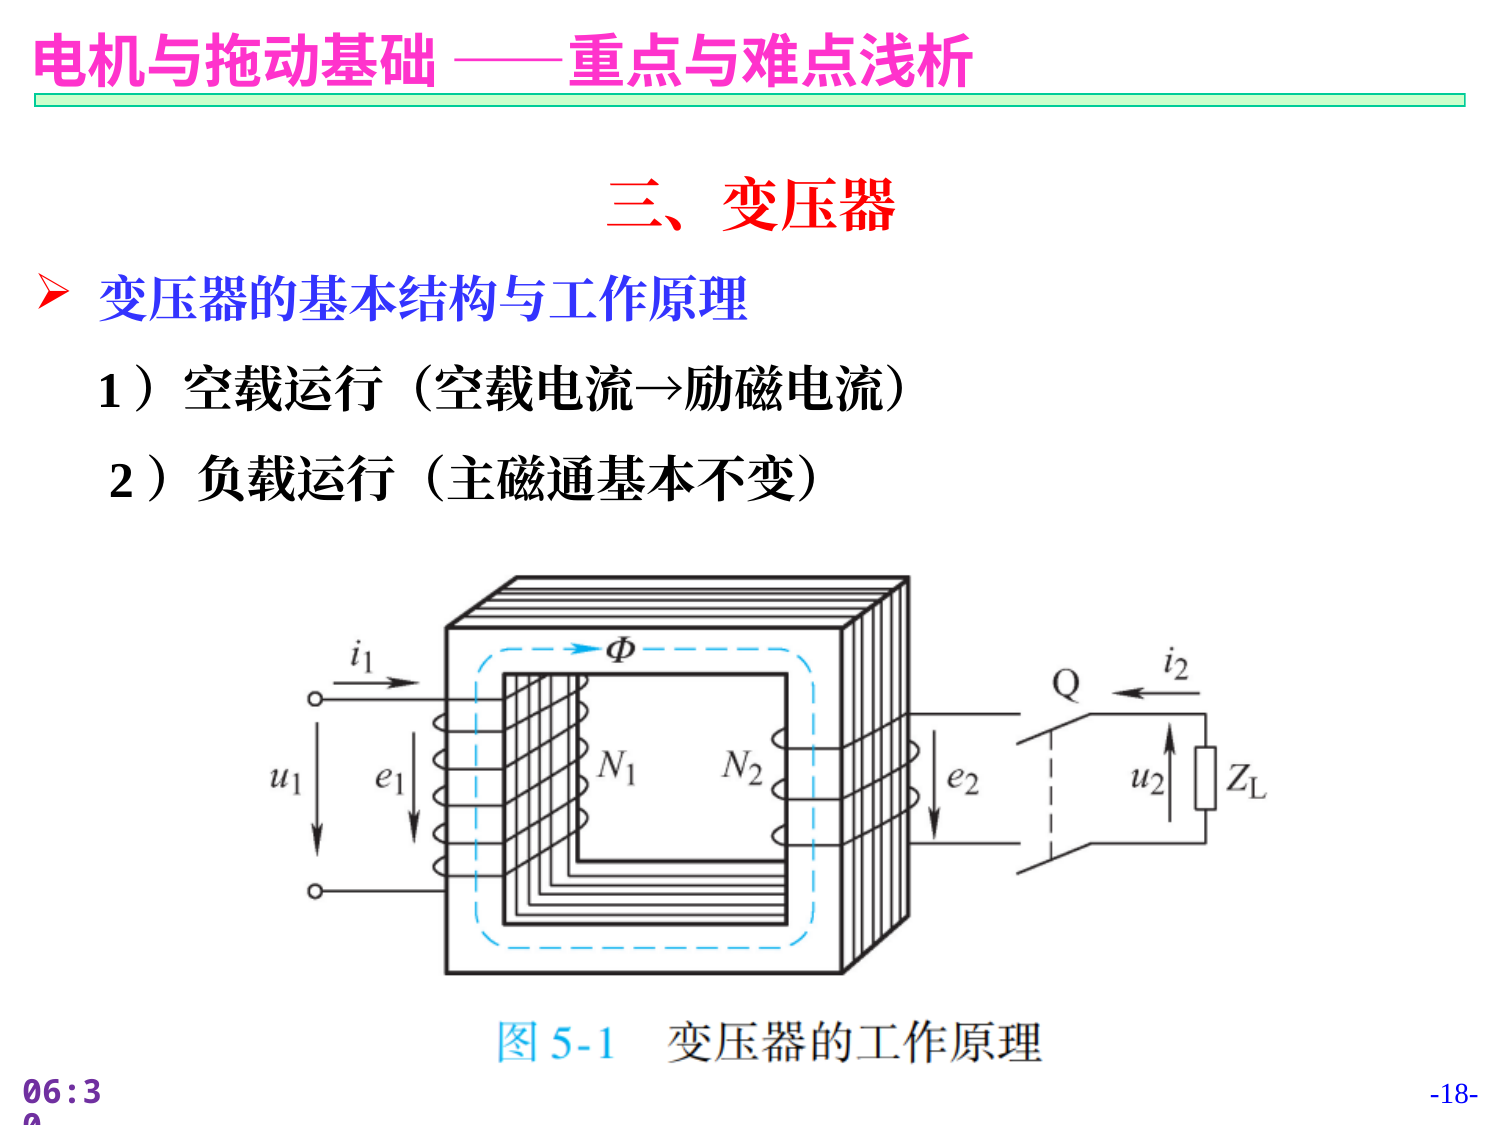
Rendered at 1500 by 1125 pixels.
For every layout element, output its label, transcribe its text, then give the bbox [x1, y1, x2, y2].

text_box 三、变压器 变压器的基本结构与工作原理 1）空载运行（空载电流→励磁电流） 2）负载运行（主磁通基本不变） [19, 125, 1483, 606]
picture [265, 538, 1294, 1075]
slide_number -18- [1181, 1066, 1495, 1125]
